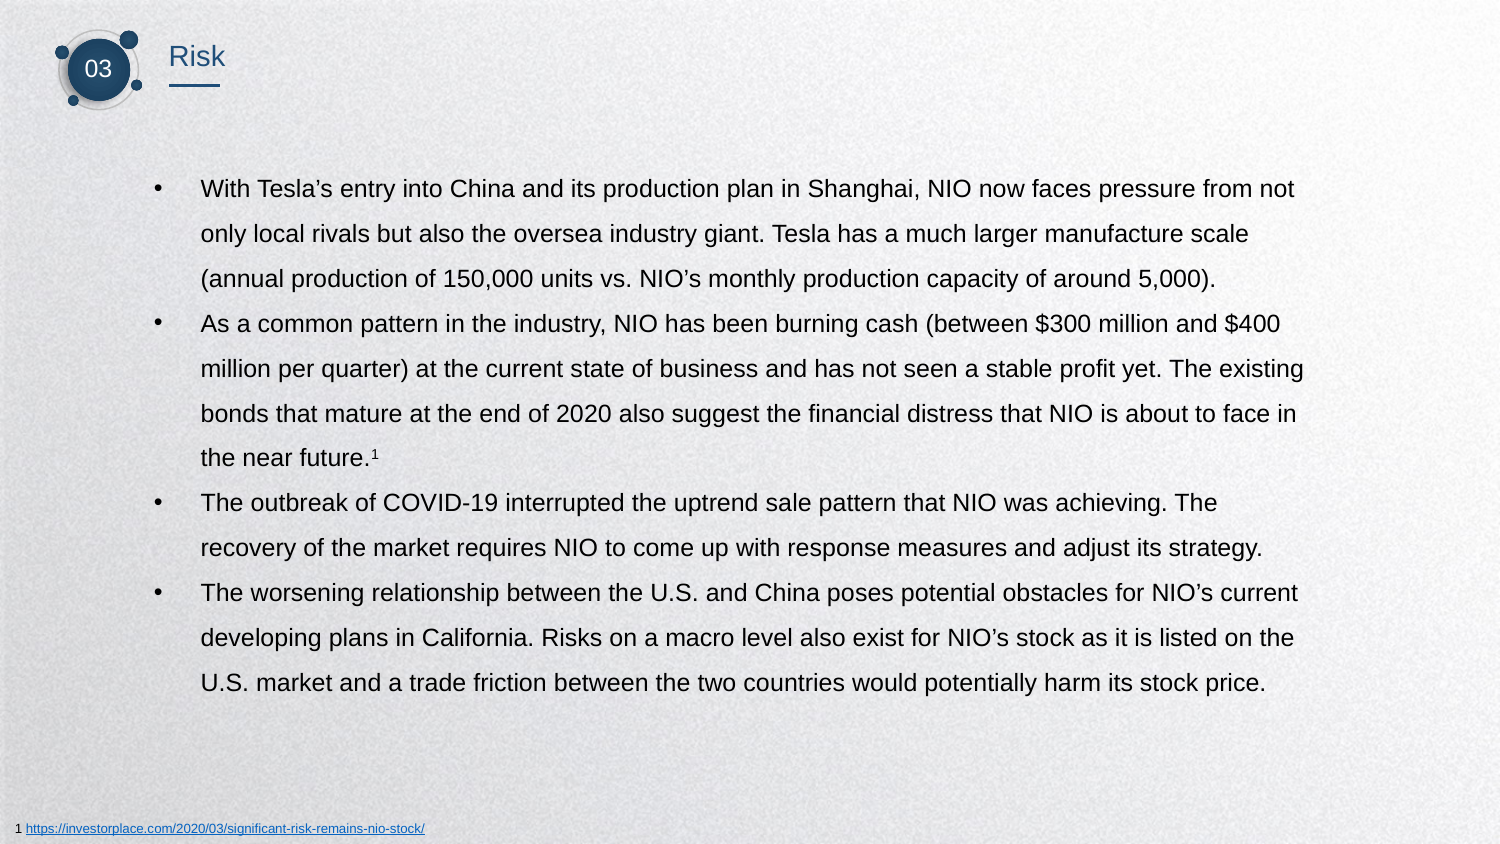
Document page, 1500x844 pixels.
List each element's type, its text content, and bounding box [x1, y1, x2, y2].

text_box 1 https://investorplace.com/2020/03/significant-risk-remains-nio-stock/ [0, 810, 1087, 844]
text_box Risk [153, 30, 241, 80]
text_box 03 [69, 45, 128, 91]
text_box [835, 261, 1451, 750]
text_box With Tesla’s entry into China and its production plan in Shanghai, NIO now faces pressure from not only local rivals but also the oversea industry giant. Tesla has a much larger manufacture scale (annual production of 150,000 units vs. NIO’s monthly production capacity of around 5,000). As a common pattern in the industry, NIO has been burning cash (between $300 million and $400 million per quarter) at the current state of business and has not seen a stable profit yet. The existing bonds that mature at the end of 2020 also suggest the financial distress that NIO is about to face in the near future.1 The outbreak of COVID-19 interrupted the uptrend sale pattern that NIO was achieving. The recovery of the market requires NIO to come up with response measures and adjust its strategy. The worsening relationship between the U.S. and China poses potential obstacles for NIO’s current developing plans in California. Risks on a macro level also exist for NIO’s stock as it is listed on the U.S. market and a trade friction between the two countries would potentially harm its stock price. [138, 150, 1332, 704]
text_box [850, 261, 1449, 742]
picture [0, 0, 1500, 844]
